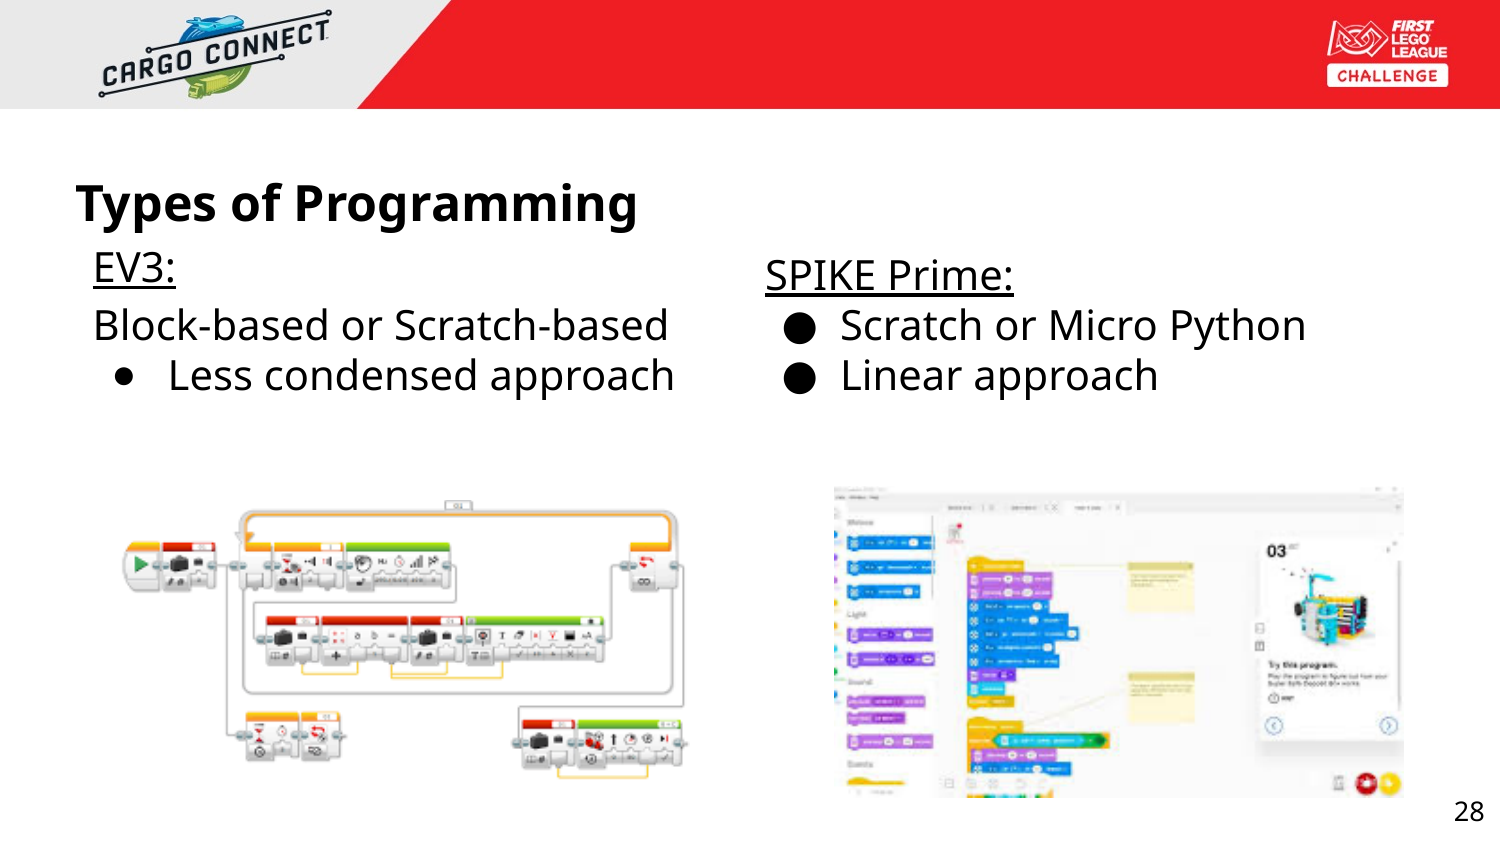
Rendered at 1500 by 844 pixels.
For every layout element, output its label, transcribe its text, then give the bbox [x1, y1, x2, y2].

slide_number 28 [1409, 779, 1500, 844]
list EV3: Block-based or Scratch-based Less condensed approach [77, 233, 732, 722]
text_box SPIKE Prime: Scratch or Micro Python Linear approach [750, 233, 1404, 722]
picture [0, 0, 1500, 844]
title Types of Programming [75, 155, 1435, 247]
